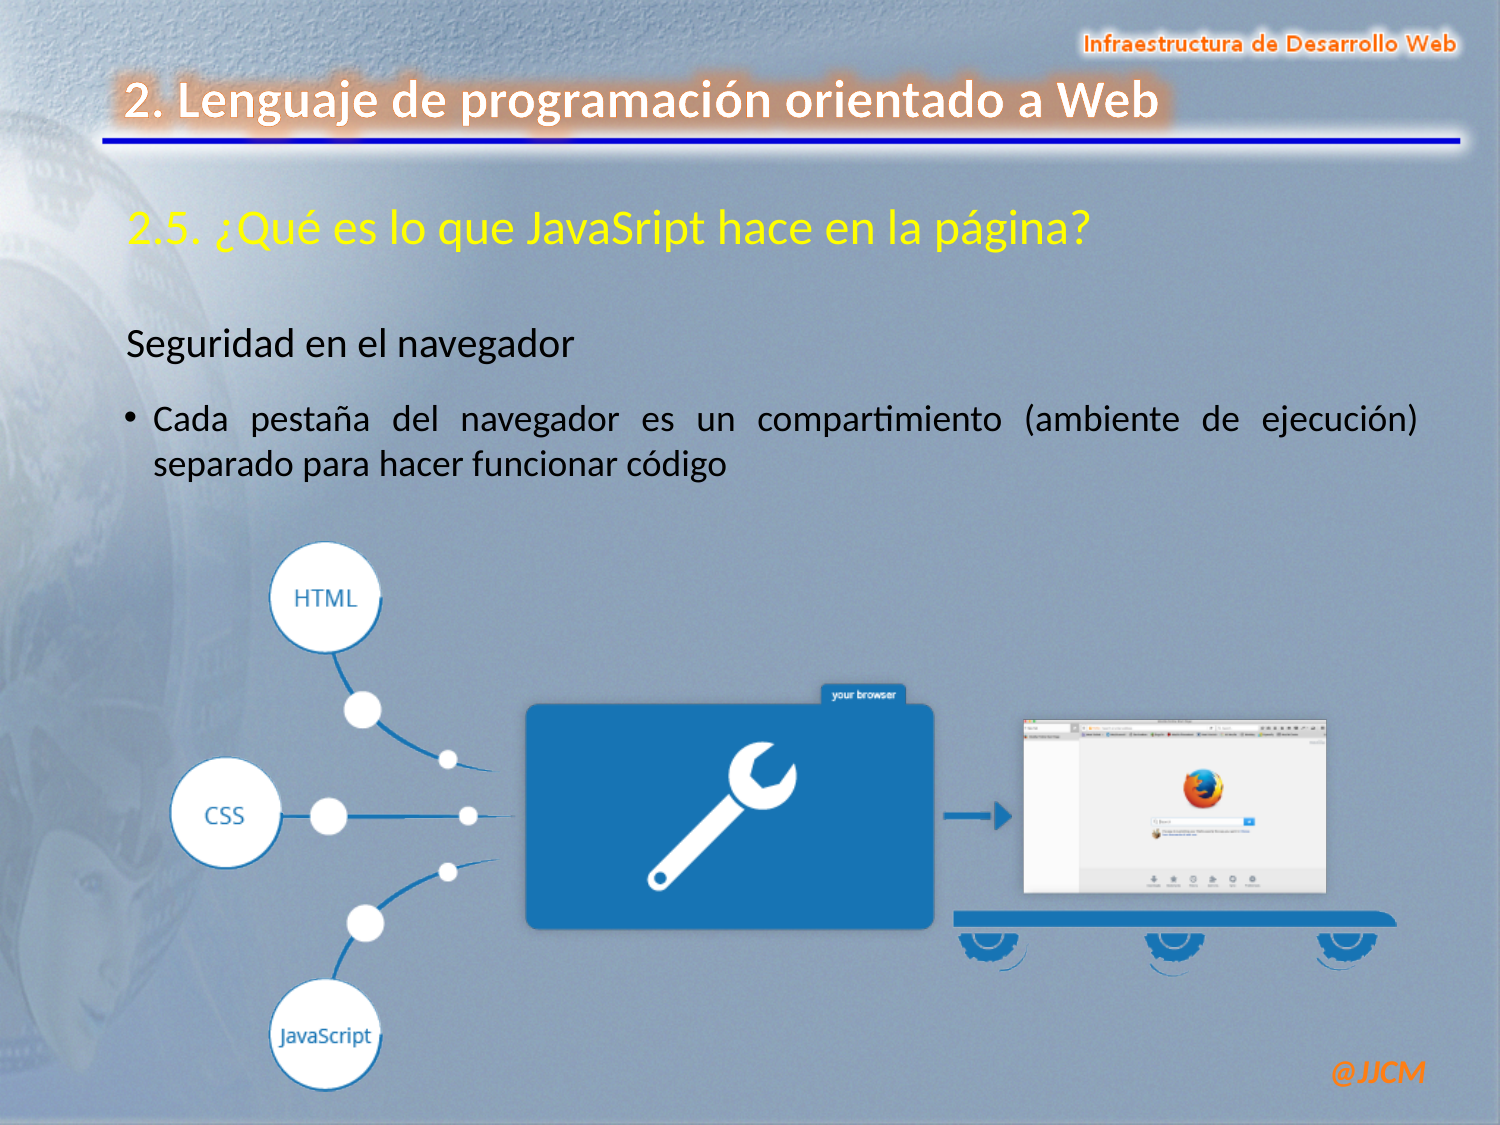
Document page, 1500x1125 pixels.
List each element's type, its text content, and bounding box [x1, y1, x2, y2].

text_box Cada pestaña del navegador es un compartimiento (ambiente de ejecución) separado para hacer funcionar código [109, 386, 1435, 582]
text_box Seguridad en el navegador [111, 308, 591, 374]
text_box 2.5. ¿Qué es lo que JavaSript hace en la página? [111, 186, 1108, 262]
picture [0, 0, 1500, 1125]
